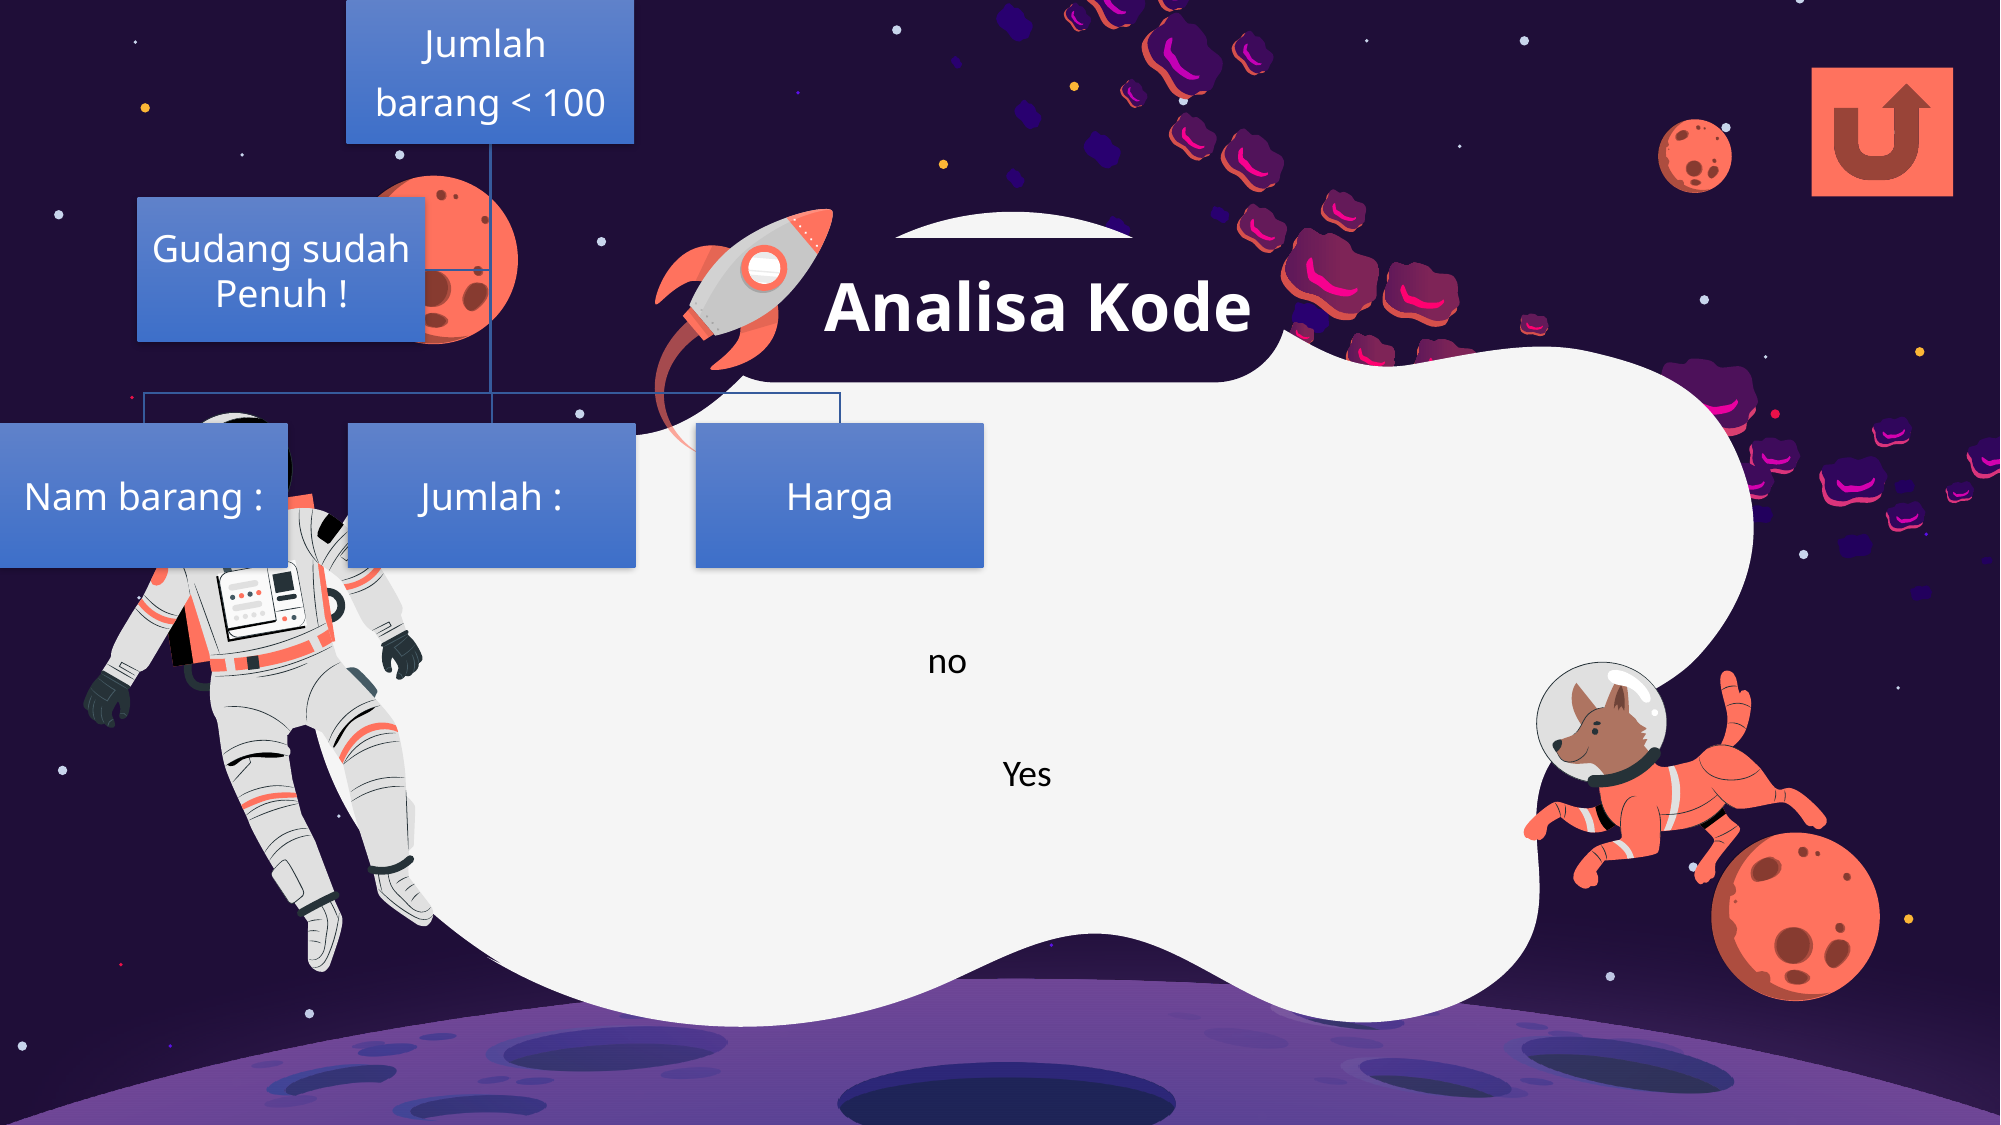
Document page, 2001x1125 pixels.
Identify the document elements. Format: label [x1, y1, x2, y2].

text_box [879, 0, 2000, 603]
text_box [1523, 657, 1827, 889]
text_box [490, 415, 1474, 999]
picture [0, 978, 2000, 1125]
text_box [1477, 613, 2000, 976]
text_box [0, 0, 872, 976]
text_box [348, 175, 518, 345]
text_box [1657, 119, 1732, 193]
text_box [654, 208, 1287, 414]
text_box [1710, 832, 1880, 1002]
text_box [88, 423, 471, 961]
